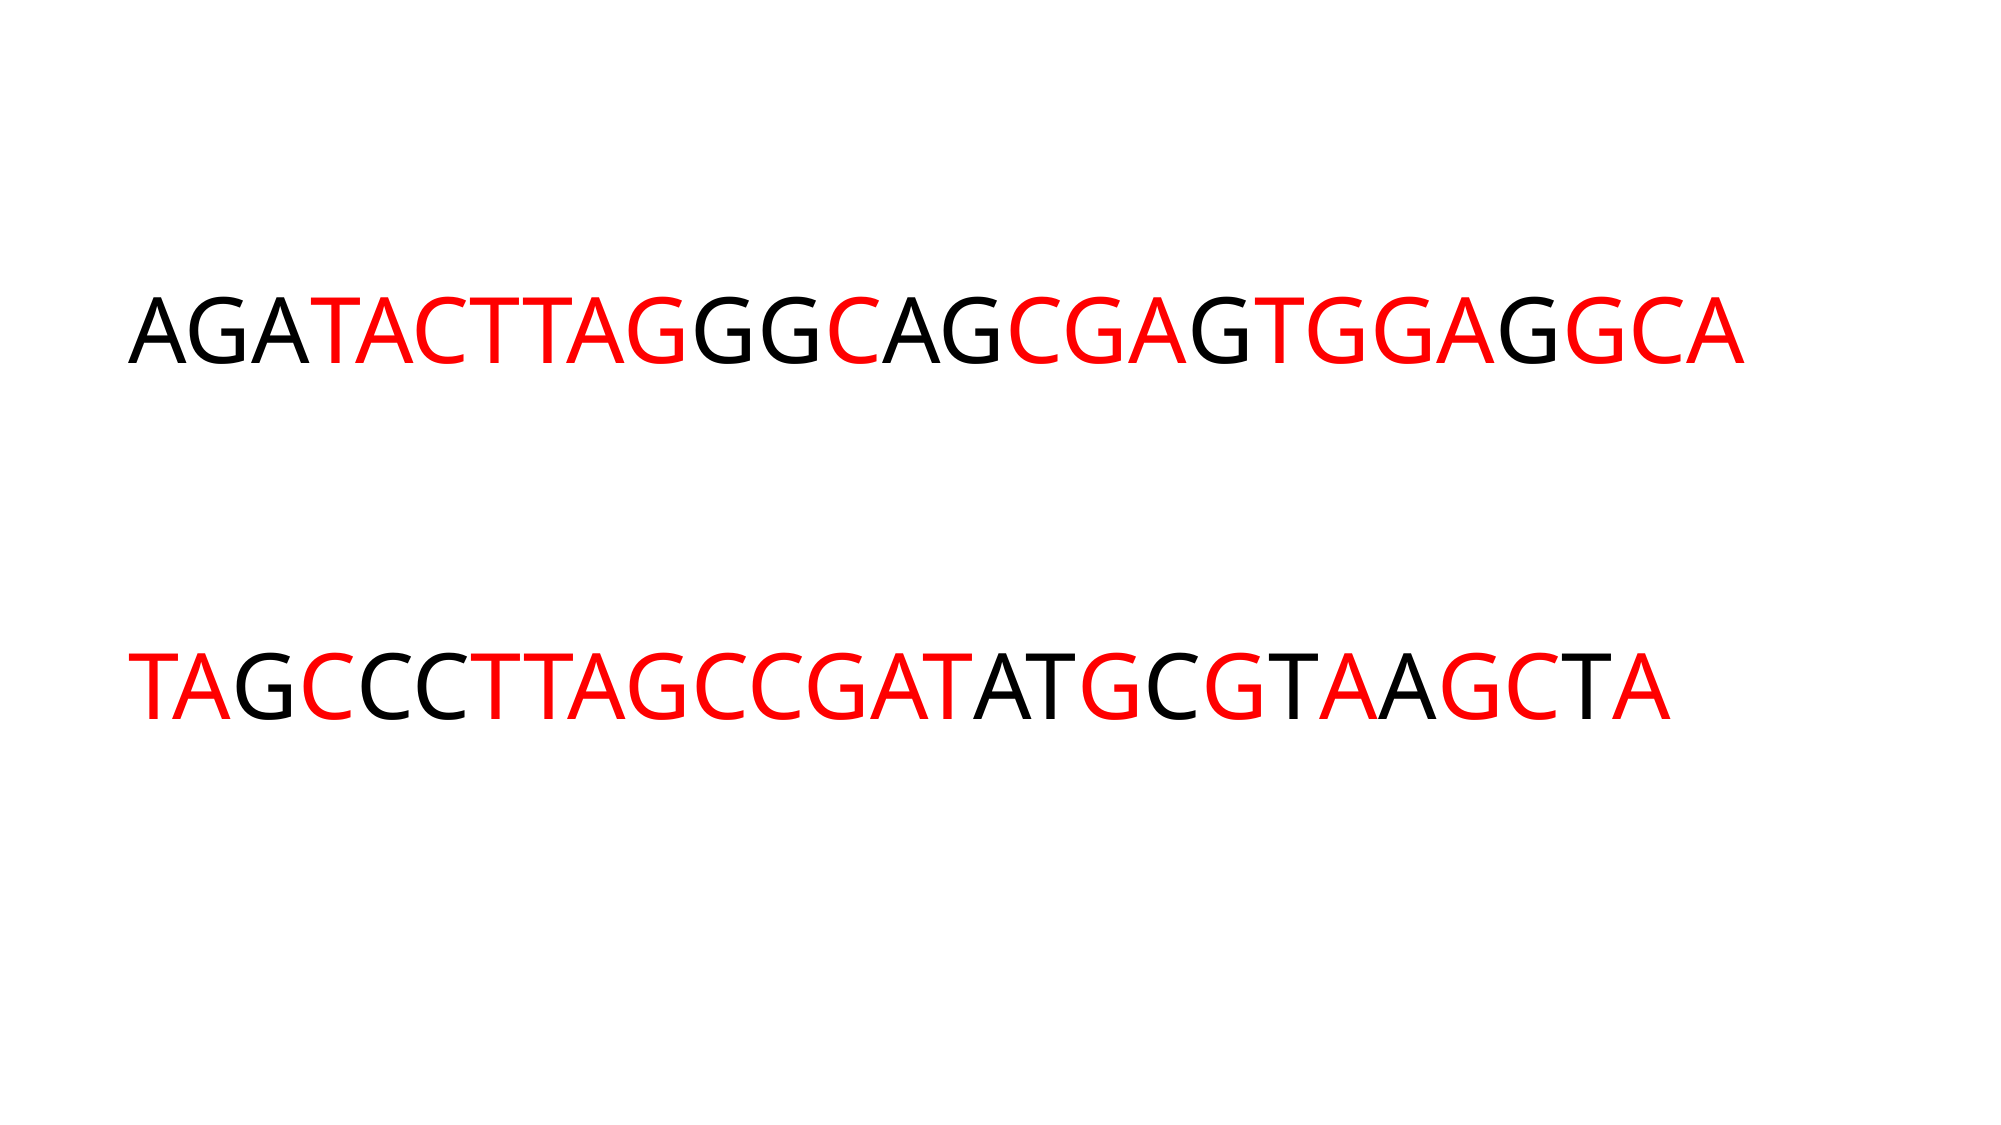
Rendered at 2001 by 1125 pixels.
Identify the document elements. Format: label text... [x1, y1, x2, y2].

text_box AGATACTTAGGGCAGCGAGTGGAGGCA [113, 264, 1942, 390]
text_box TAGCCCTTAGCCGATATGCGTAAGCTA [113, 620, 1942, 746]
